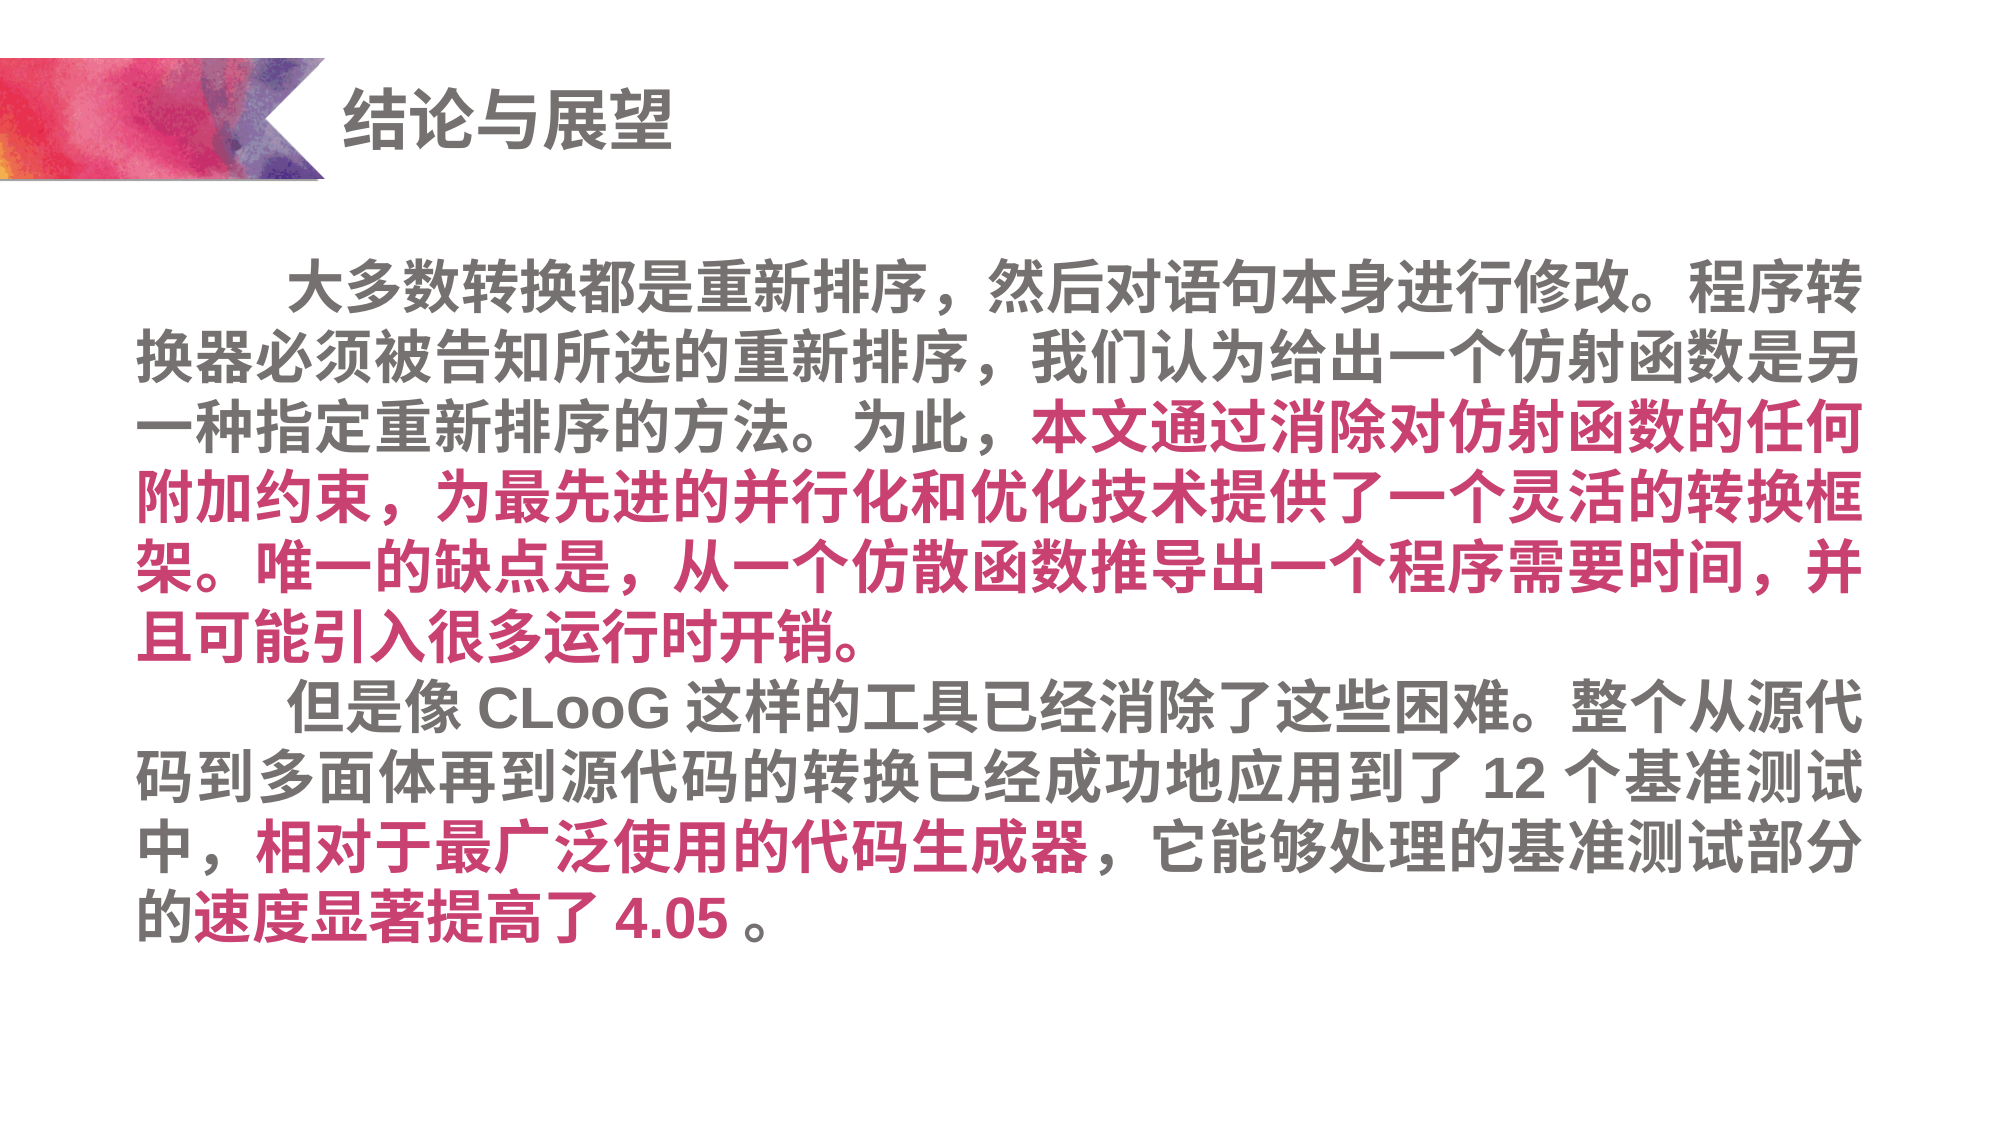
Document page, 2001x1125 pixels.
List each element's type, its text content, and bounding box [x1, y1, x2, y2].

text_box 结论与展望 [329, 70, 691, 166]
picture [0, 58, 326, 179]
text_box 大多数转换都是重新排序，然后对语句本身进行修改。程序转换器必须被告知所选的重新排序，我们认为给出一个仿射函数是另一种指定重新排序的方法。为此，本文通过消除对仿射函数的任何附加约束，为最先进的并行化和优化技术提供了一个灵活的转换框架。唯一的缺点是，从一个仿散函数推导出一个程序需要时间，并且可能引入很多运行时开销。 但是像CLooG这样的工具已经消除了这些困难。整个从源代码到多面体再到源代码的转换已经成功地应用到了12个基准测试中，相对于最广泛使用的代码生成器，它能够处理的基准测试部分的速度显著提高了4.05。 [121, 243, 1879, 958]
